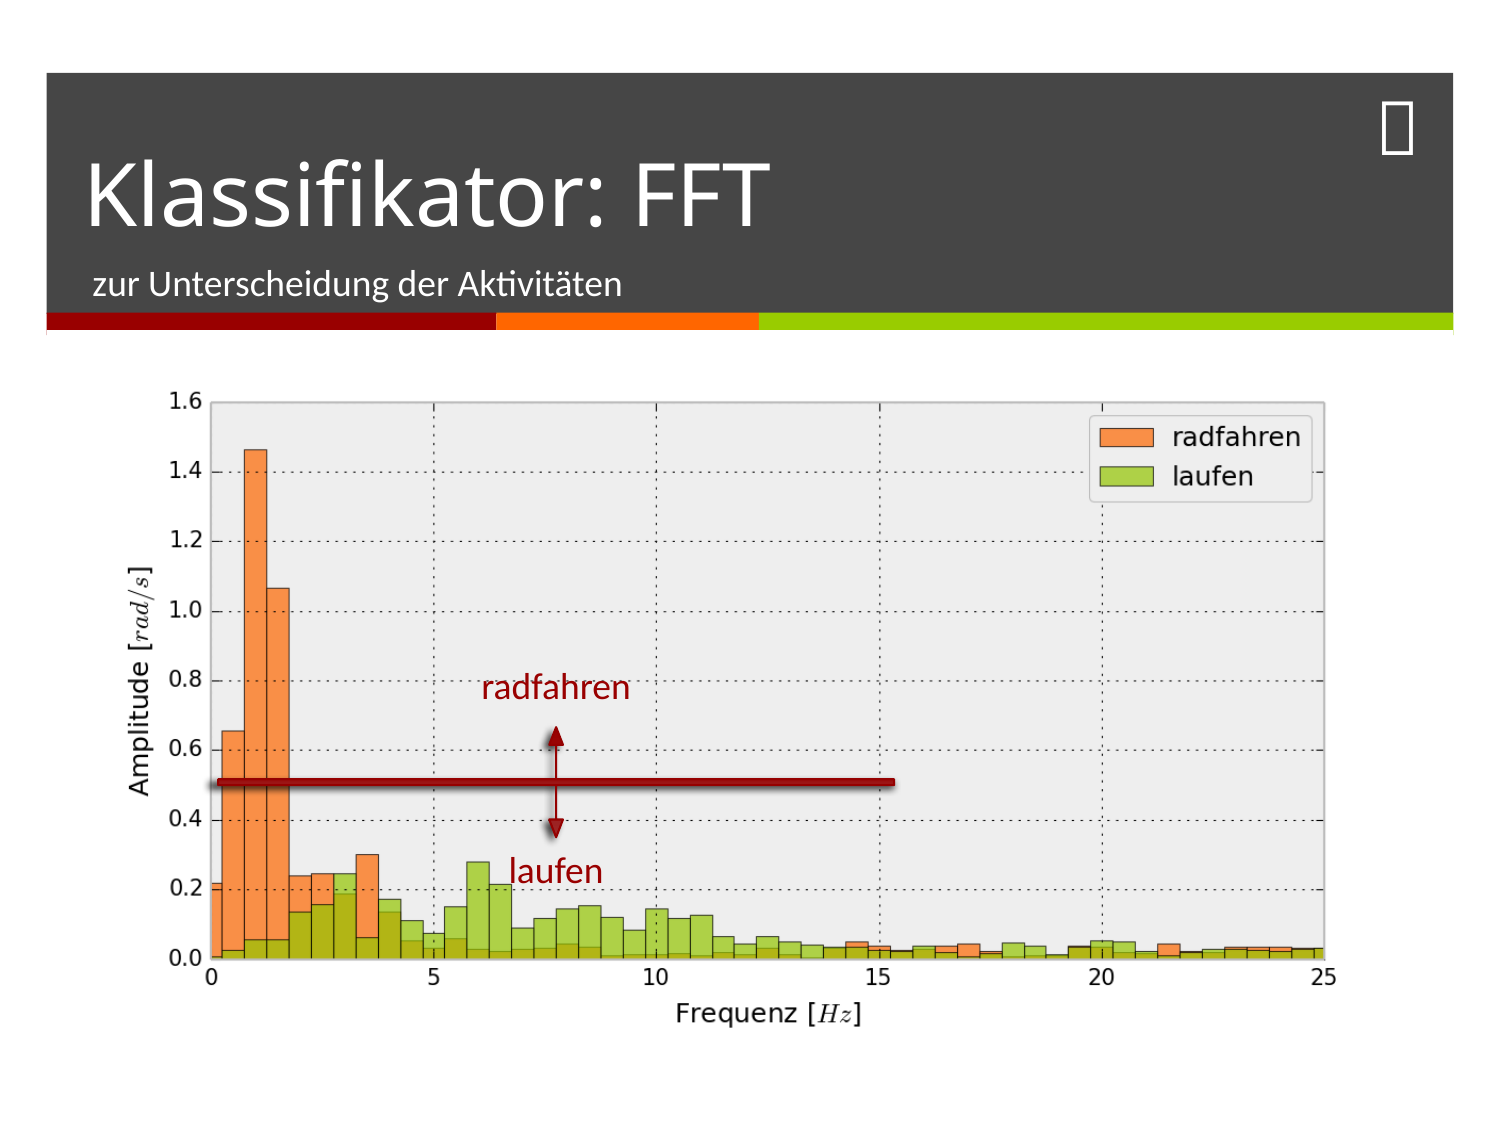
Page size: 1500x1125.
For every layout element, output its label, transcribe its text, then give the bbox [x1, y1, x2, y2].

picture [46, 330, 1454, 1050]
subtitle zur Unterscheidung der Aktivitäten [77, 252, 1350, 328]
title Klassifikator: FFT [68, 72, 1350, 252]
